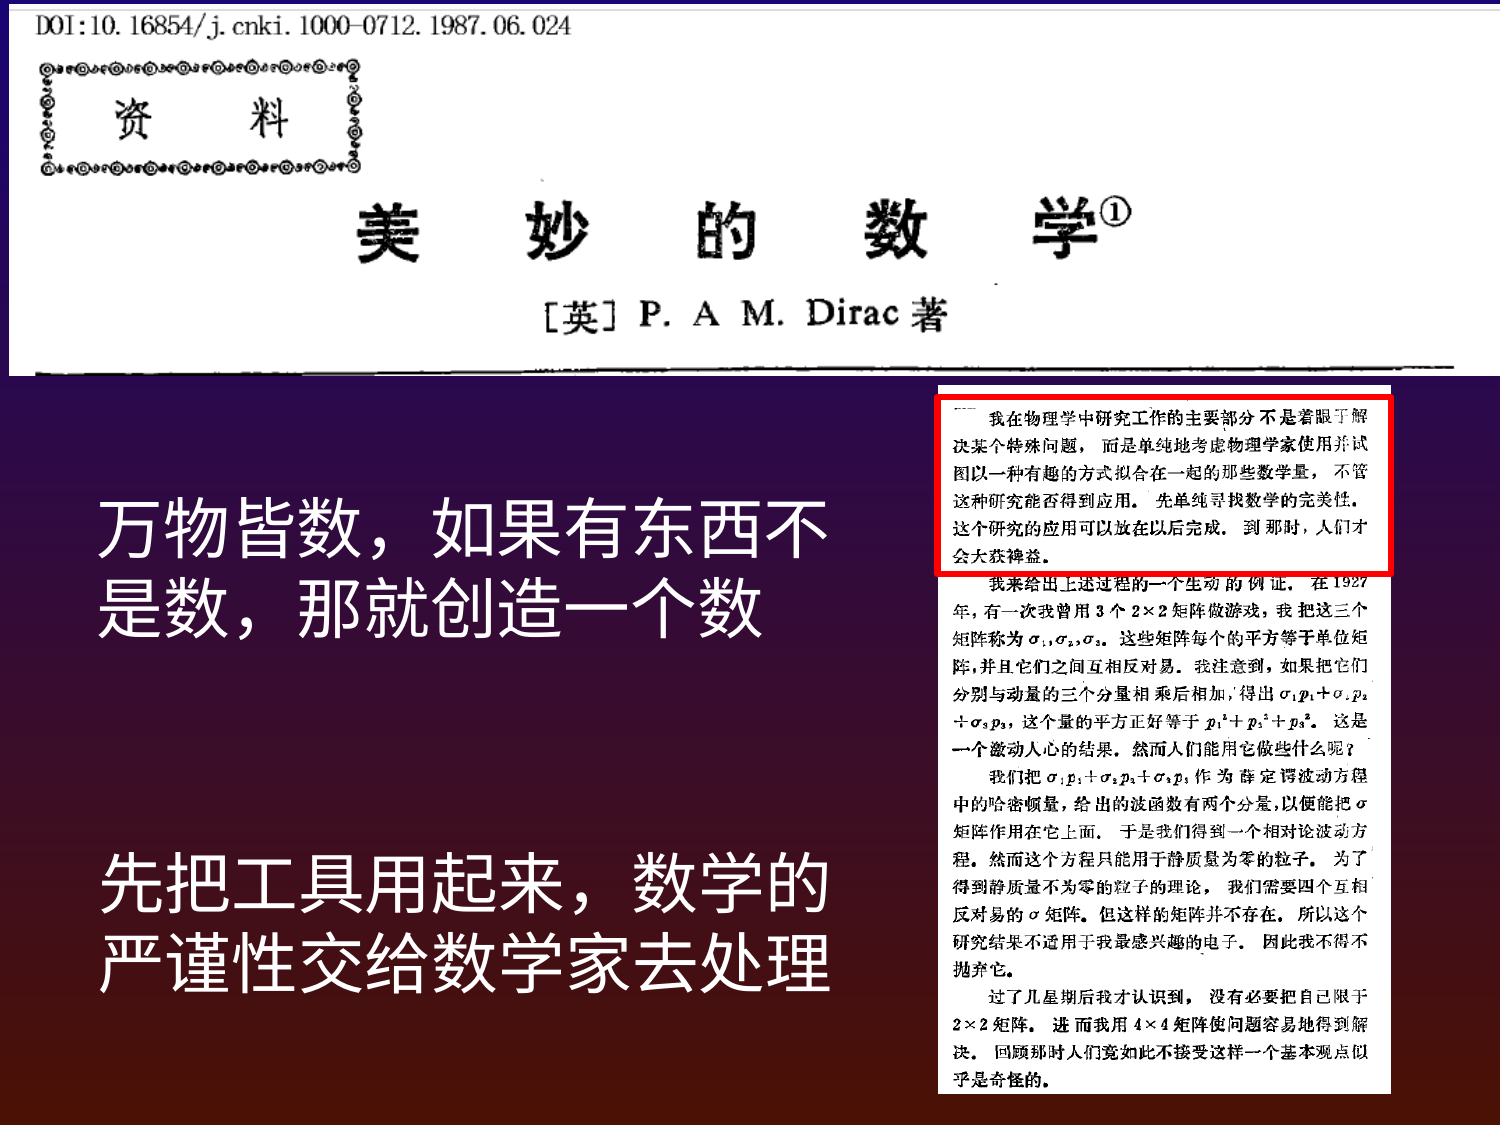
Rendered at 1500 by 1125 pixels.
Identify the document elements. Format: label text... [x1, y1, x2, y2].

picture [938, 385, 1392, 1095]
text_box 先把工具用起来，数学的严谨性交给数学家去处理 [83, 834, 859, 1009]
text_box 万物皆数，如果有东西不是数，那就创造一个数 [81, 479, 857, 655]
picture [9, 4, 1500, 376]
